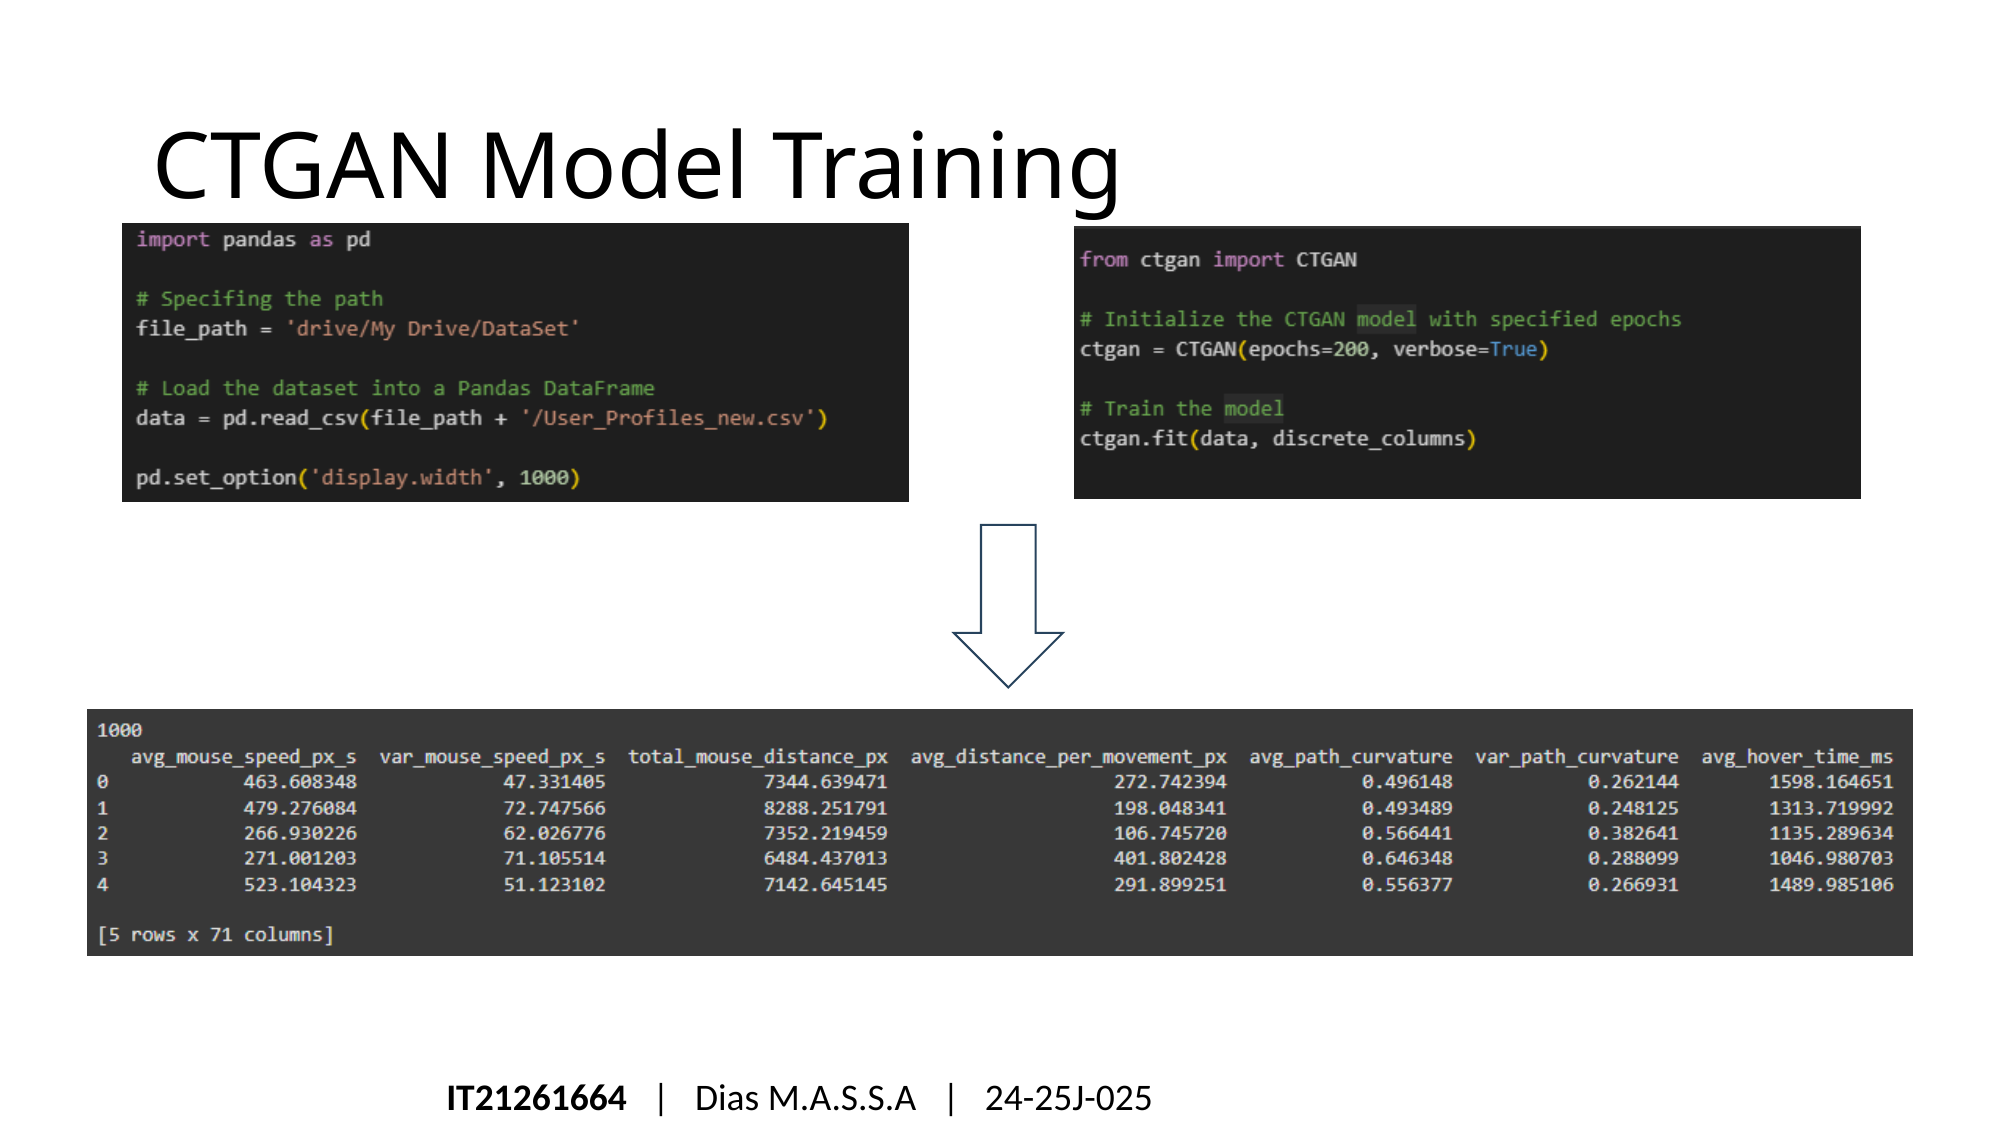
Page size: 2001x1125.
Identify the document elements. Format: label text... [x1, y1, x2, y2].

picture [87, 709, 1913, 956]
picture [122, 223, 909, 502]
title CTGAN Model Training [137, 59, 1863, 278]
picture [1074, 226, 1861, 499]
text_box IT21261664 | Dias M.A.S.S.A | 24-25J-025 [431, 1064, 1551, 1125]
text_box [951, 523, 1066, 689]
